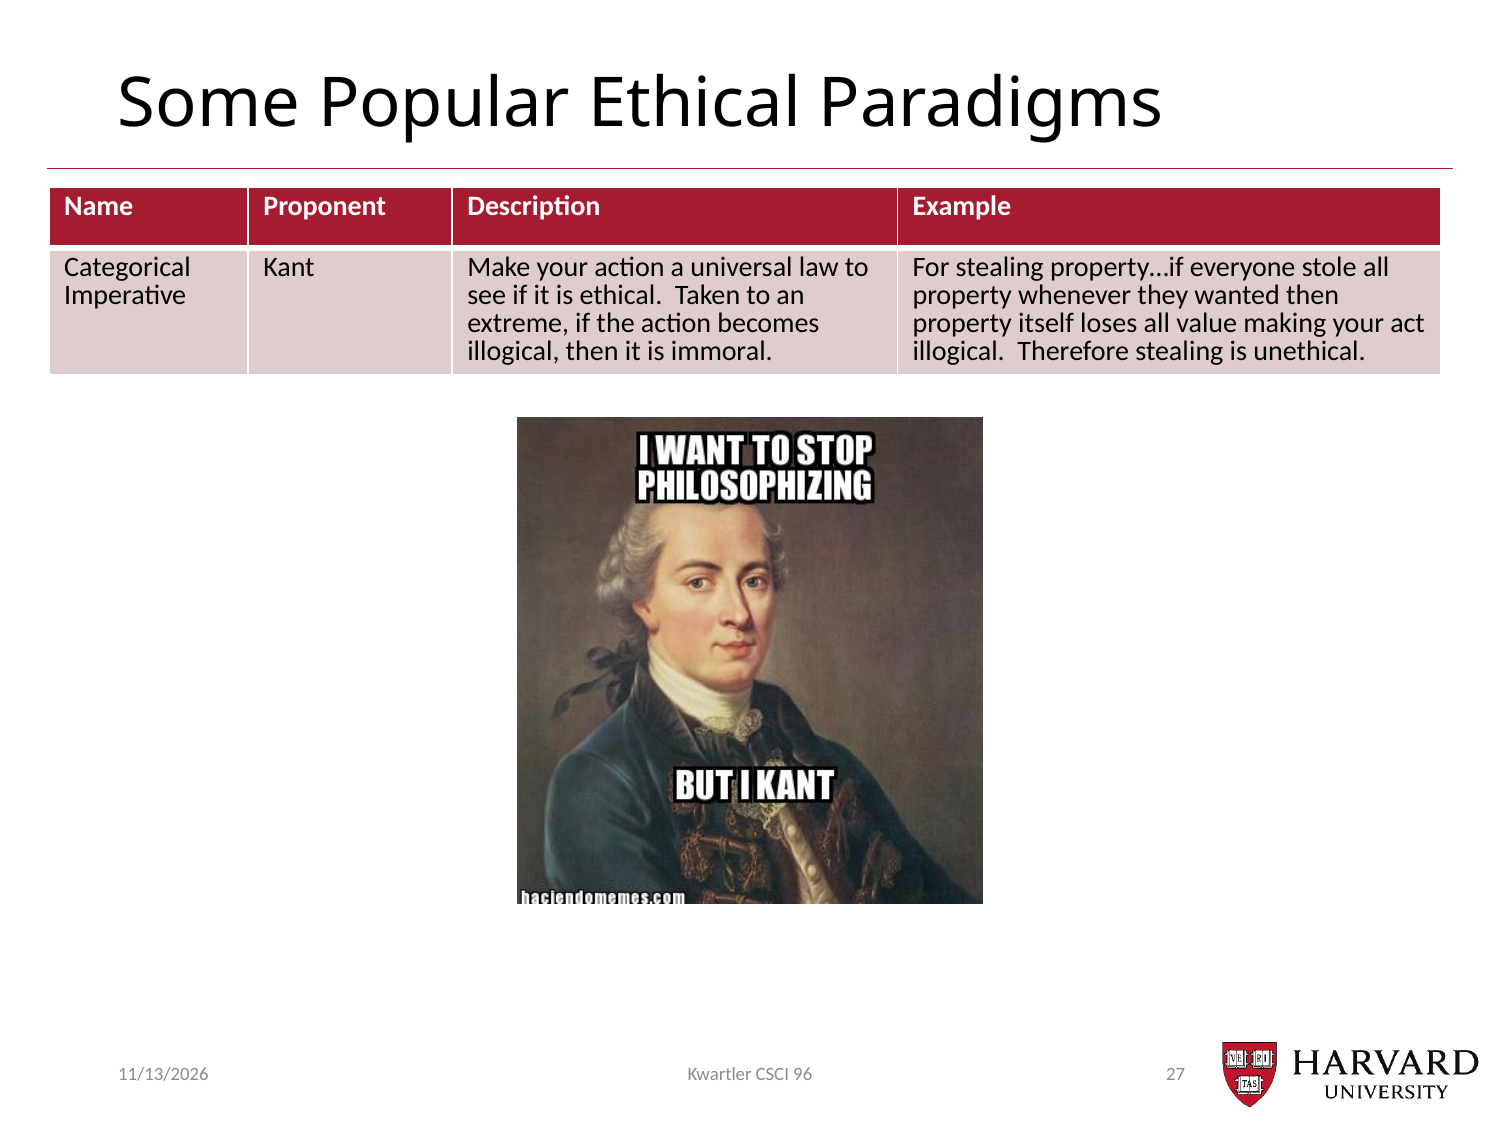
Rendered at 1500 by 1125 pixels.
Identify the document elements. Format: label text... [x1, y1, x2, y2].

table_header Description [453, 188, 897, 245]
table_header Example [898, 188, 1440, 245]
table_cell Make your action a universal law to see if it is ethical. Taken to an extreme, if the action becomes illogical, then it is immoral. [453, 251, 897, 374]
table_cell Kant [249, 251, 451, 374]
title Some Popular Ethical Paradigms [103, 59, 1397, 157]
table_header Name [50, 188, 247, 245]
picture [1200, 1024, 1500, 1125]
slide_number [103, 1042, 441, 1103]
table_header Proponent [249, 188, 451, 245]
table_cell Categorical Imperative [50, 251, 247, 374]
table_cell For stealing property…if everyone stole all property whenever they wanted then property itself loses all value making your act illogical. Therefore stealing is unethical. [898, 251, 1440, 374]
picture [517, 417, 983, 904]
footer Kwartler CSCI 96 [496, 1042, 1004, 1103]
slide_number 27 [1059, 1042, 1200, 1103]
